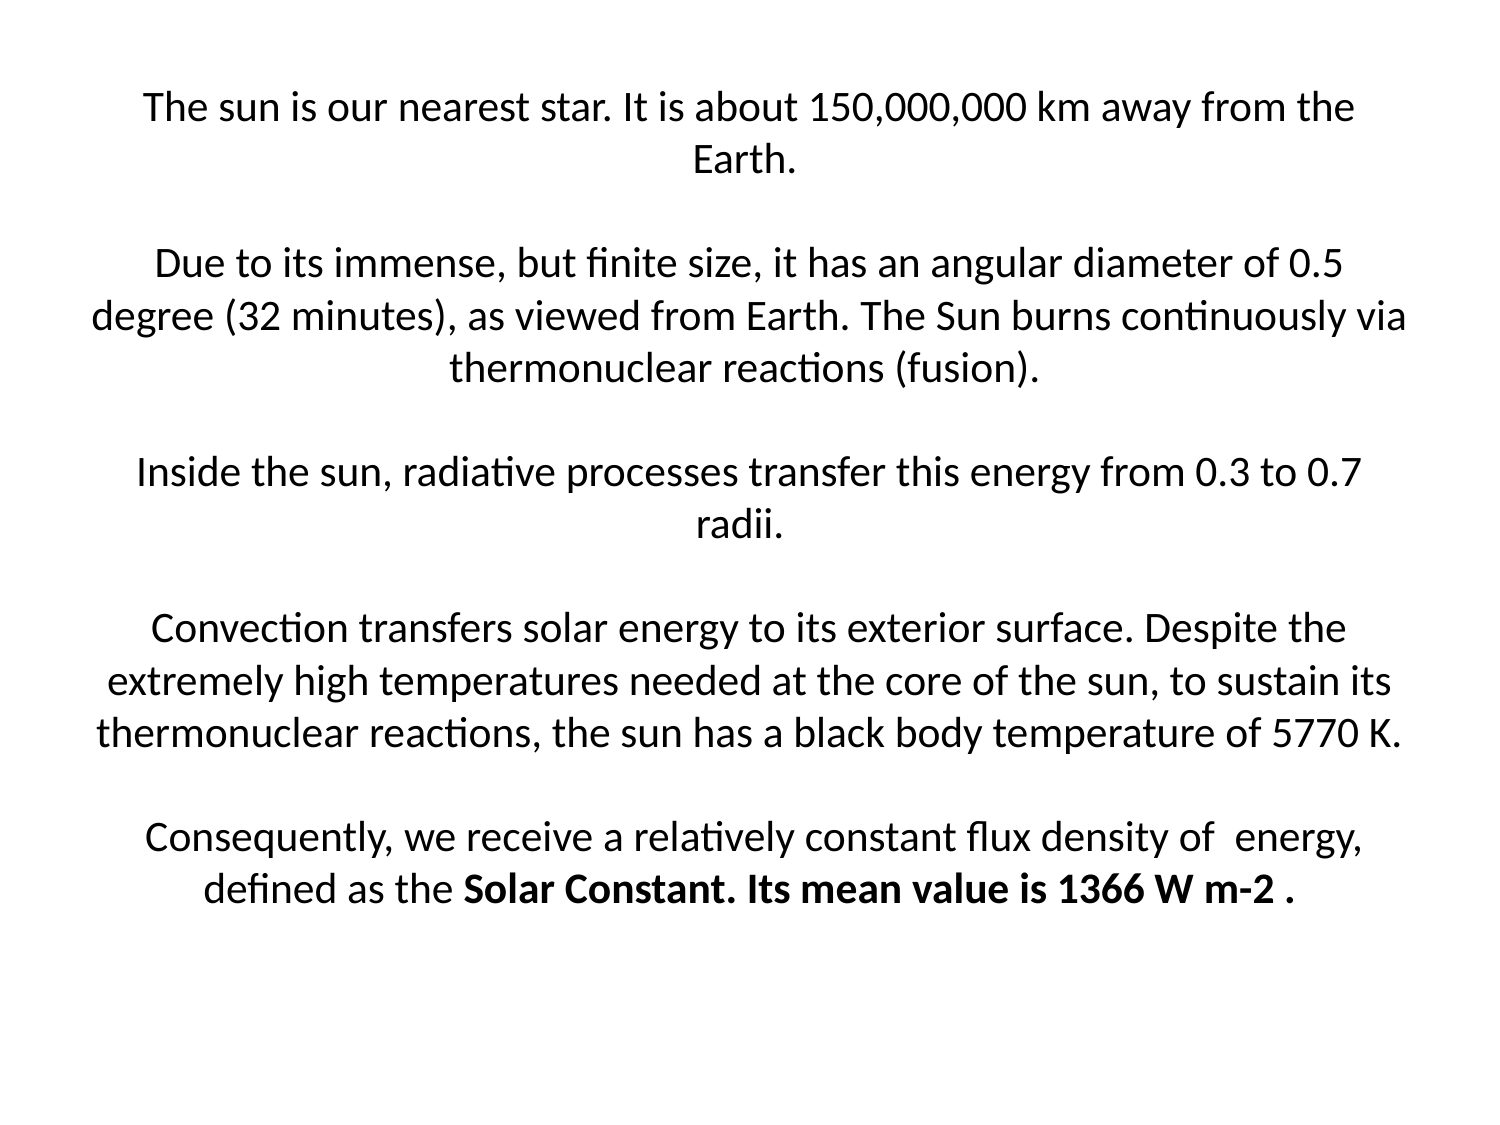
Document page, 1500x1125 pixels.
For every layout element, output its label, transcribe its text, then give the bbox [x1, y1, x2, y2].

title The sun is our nearest star. It is about 150,000,000 km away from the Earth. Due to its immense, but finite size, it has an angular diameter of 0.5 degree (32 minutes), as viewed from Earth. The Sun burns continuously via thermonuclear reactions (fusion). Inside the sun, radiative processes transfer this energy from 0.3 to 0.7 radii. Convection transfers solar energy to its exterior surface. Despite the extremely high temperatures needed at the core of the sun, to sustain its thermonuclear reactions, the sun has a black body temperature of 5770 K. Consequently, we receive a relatively constant flux density of energy, defined as the Solar Constant. Its mean value is 1366 W m-2 . [75, 45, 1425, 1050]
